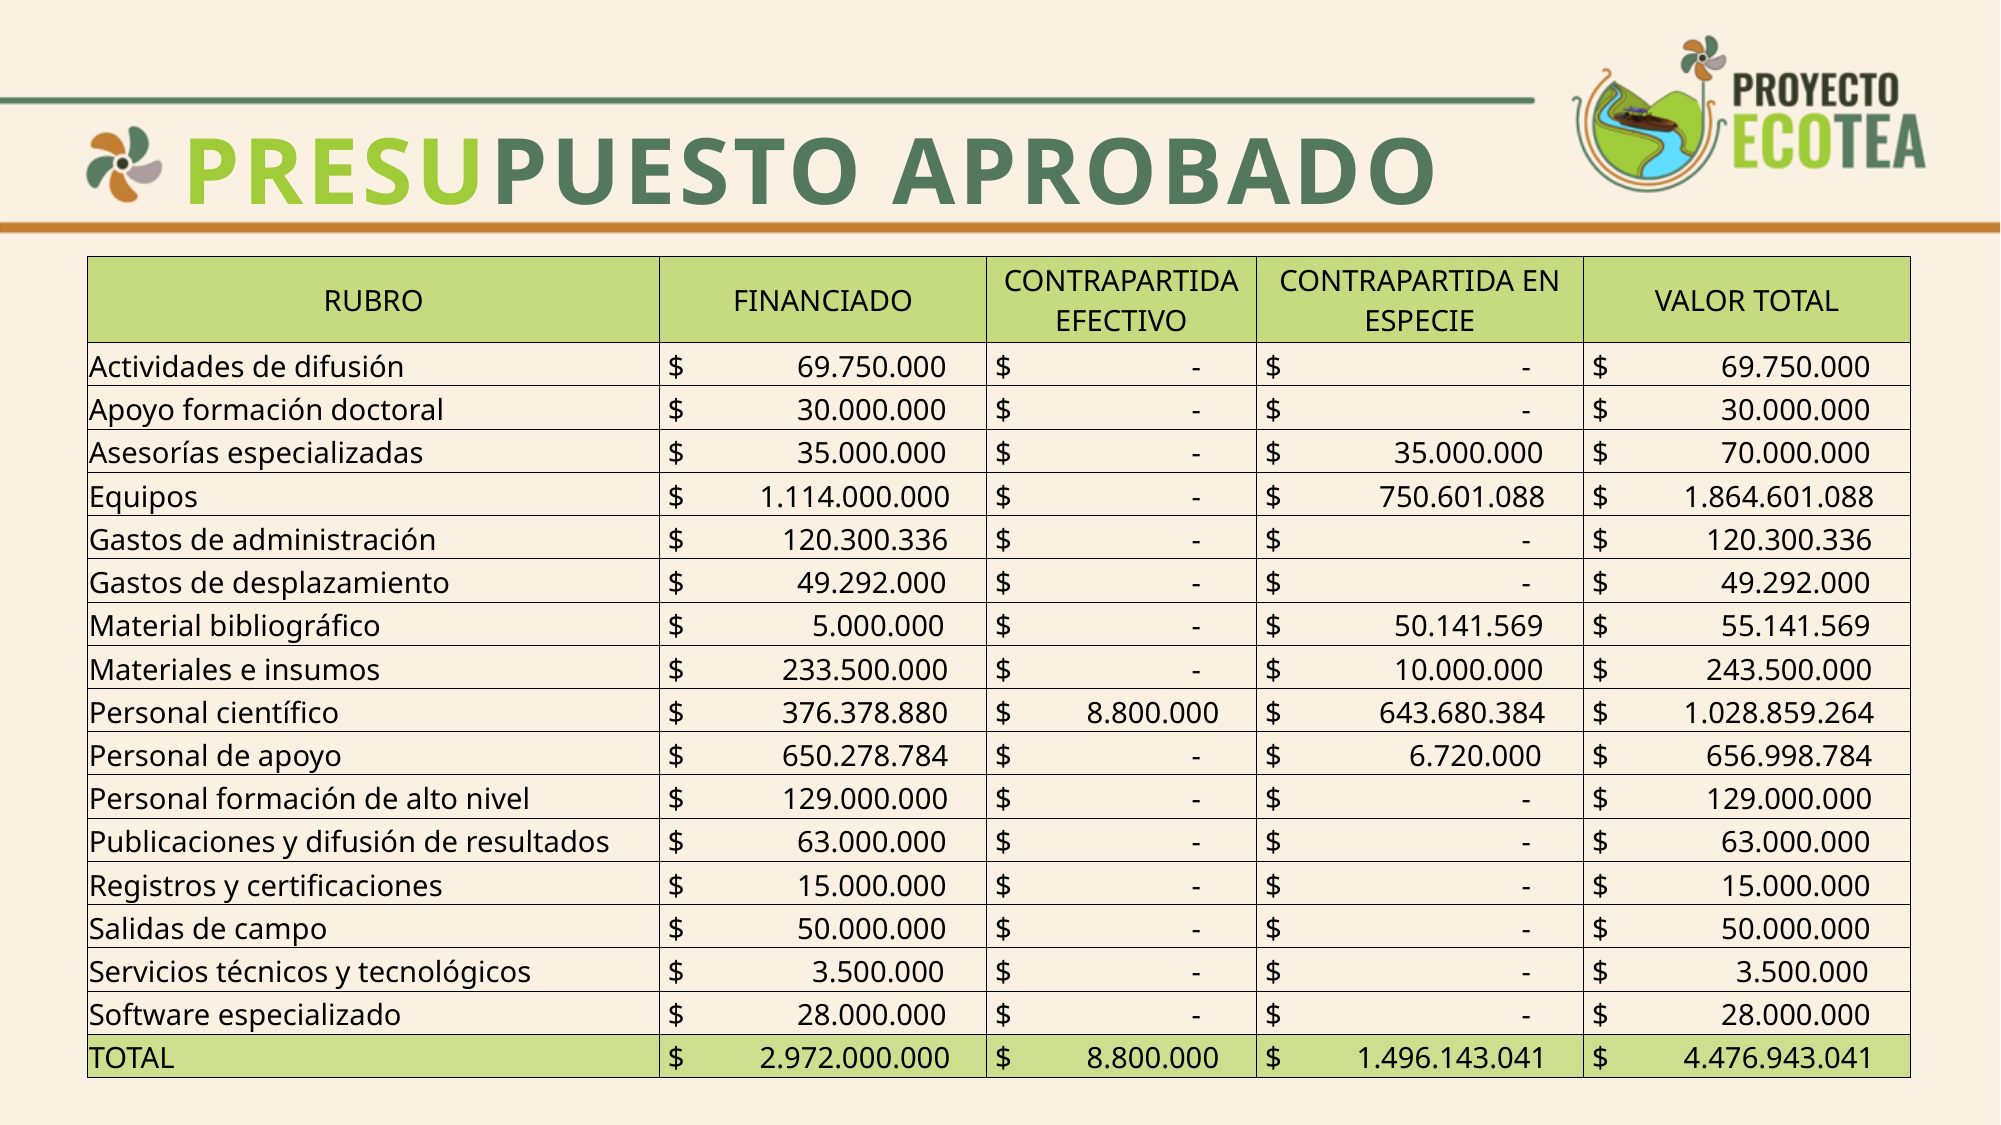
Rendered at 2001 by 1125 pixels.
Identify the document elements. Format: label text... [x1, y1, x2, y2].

table_cell $ 120.300.336 [660, 516, 986, 558]
table_cell $ - [1257, 819, 1583, 861]
table_cell $ - [987, 948, 1256, 991]
table_cell $ 50.141.569 [1257, 603, 1583, 645]
table_cell $ 70.000.000 [1584, 430, 1910, 472]
table_cell $ - [1257, 775, 1583, 818]
table_cell Registros y certificaciones [88, 862, 659, 904]
table_cell $ 15.000.000 [1584, 862, 1910, 904]
table_cell $ 233.500.000 [660, 646, 986, 688]
table_cell $ 4.476.943.041 [1584, 1035, 1910, 1077]
table_cell $ 49.292.000 [1584, 559, 1910, 602]
table_cell $ 376.378.880 [660, 689, 986, 731]
table_cell $ 30.000.000 [660, 386, 986, 429]
table_cell $ 35.000.000 [1257, 430, 1583, 472]
table_cell $ - [987, 992, 1256, 1034]
table_cell $ 8.800.000 [987, 689, 1256, 731]
table_cell Actividades de difusión [88, 343, 659, 385]
table_cell Gastos de desplazamiento [88, 559, 659, 602]
table_cell $ - [1257, 559, 1583, 602]
table_cell Asesorías especializadas [88, 430, 659, 472]
table_cell $ - [1257, 948, 1583, 991]
table_cell $ - [987, 516, 1256, 558]
table_cell $ 1.864.601.088 [1584, 473, 1910, 515]
table_cell $ - [987, 819, 1256, 861]
table_cell Gastos de administración [88, 516, 659, 558]
table_cell Personal de apoyo [88, 732, 659, 774]
table_cell Apoyo formación doctoral [88, 386, 659, 429]
table_header RUBRO [88, 257, 659, 342]
table_cell $ 63.000.000 [1584, 819, 1910, 861]
table_cell $ - [987, 603, 1256, 645]
table_cell $ - [987, 430, 1256, 472]
table_cell $ 129.000.000 [1584, 775, 1910, 818]
table_cell $ 3.500.000 [1584, 948, 1910, 991]
table_cell $ 1.028.859.264 [1584, 689, 1910, 731]
table_cell $ - [987, 732, 1256, 774]
table_cell $ 656.998.784 [1584, 732, 1910, 774]
table_cell $ 643.680.384 [1257, 689, 1583, 731]
table_header VALOR TOTAL [1584, 257, 1910, 342]
table_cell $ 28.000.000 [1584, 992, 1910, 1034]
table_cell $ 243.500.000 [1584, 646, 1910, 688]
table_cell $ - [987, 905, 1256, 947]
table_cell Material bibliográfico [88, 603, 659, 645]
table_cell $ 8.800.000 [987, 1035, 1256, 1077]
table_cell $ 49.292.000 [660, 559, 986, 602]
table_cell $ - [1257, 862, 1583, 904]
table_cell $ 15.000.000 [660, 862, 986, 904]
table_cell $ 120.300.336 [1584, 516, 1910, 558]
table_cell $ 69.750.000 [660, 343, 986, 385]
table_cell $ 50.000.000 [660, 905, 986, 947]
table_cell Personal formación de alto nivel [88, 775, 659, 818]
table_cell $ 129.000.000 [660, 775, 986, 818]
table_cell $ 55.141.569 [1584, 603, 1910, 645]
table_cell $ - [1257, 516, 1583, 558]
picture [0, 0, 2001, 1125]
table_cell Servicios técnicos y tecnológicos [88, 948, 659, 991]
table_cell $ - [1257, 992, 1583, 1034]
table_header CONTRAPARTIDA EFECTIVO [987, 257, 1256, 342]
table_cell Personal científico [88, 689, 659, 731]
table_cell Software especializado [88, 992, 659, 1034]
table_cell TOTAL [88, 1035, 659, 1077]
table_cell $ 35.000.000 [660, 430, 986, 472]
table_header FINANCIADO [660, 257, 986, 342]
table_cell $ 30.000.000 [1584, 386, 1910, 429]
table_cell $ - [1257, 386, 1583, 429]
table_cell $ - [987, 386, 1256, 429]
table_cell $ 650.278.784 [660, 732, 986, 774]
table_cell Publicaciones y difusión de resultados [88, 819, 659, 861]
table_header CONTRAPARTIDA EN ESPECIE [1257, 257, 1583, 342]
table_cell $ - [987, 473, 1256, 515]
table_cell $ 6.720.000 [1257, 732, 1583, 774]
table_cell $ - [987, 559, 1256, 602]
table_cell $ - [1257, 905, 1583, 947]
title PRESUPUESTO APROBADO [167, 66, 1893, 256]
table_cell $ 3.500.000 [660, 948, 986, 991]
table_cell $ 69.750.000 [1584, 343, 1910, 385]
table_cell $ - [987, 775, 1256, 818]
table_cell Equipos [88, 473, 659, 515]
table_cell $ - [987, 862, 1256, 904]
table_cell Salidas de campo [88, 905, 659, 947]
table_cell Materiales e insumos [88, 646, 659, 688]
table_cell $ 2.972.000.000 [660, 1035, 986, 1077]
table_cell $ 50.000.000 [1584, 905, 1910, 947]
table_cell $ 28.000.000 [660, 992, 986, 1034]
table_cell $ 750.601.088 [1257, 473, 1583, 515]
table_cell $ 1.496.143.041 [1257, 1035, 1583, 1077]
table_cell $ 63.000.000 [660, 819, 986, 861]
table_cell $ - [1257, 343, 1583, 385]
table_cell $ - [987, 646, 1256, 688]
table_cell $ 10.000.000 [1257, 646, 1583, 688]
table_cell $ - [987, 343, 1256, 385]
table_cell $ 1.114.000.000 [660, 473, 986, 515]
table_cell $ 5.000.000 [660, 603, 986, 645]
